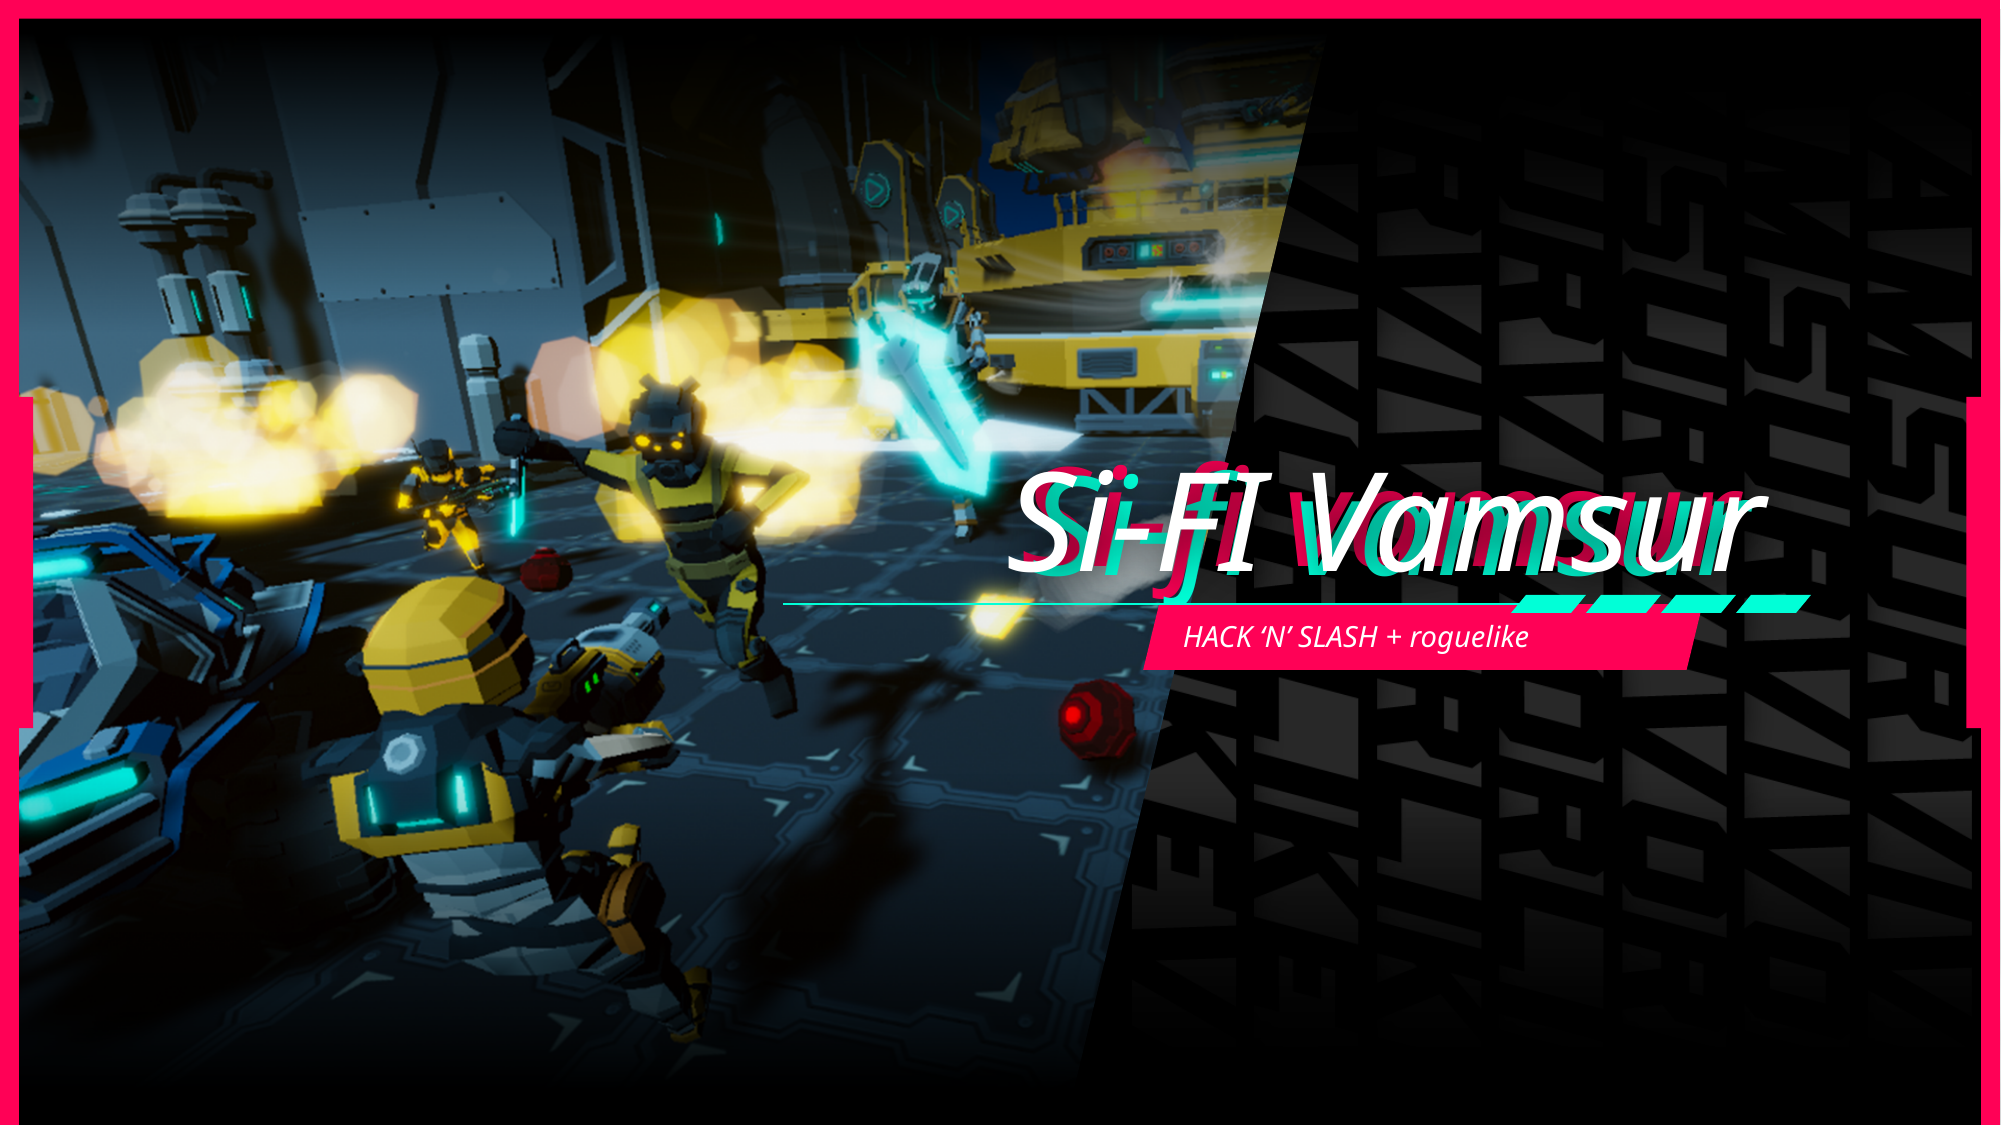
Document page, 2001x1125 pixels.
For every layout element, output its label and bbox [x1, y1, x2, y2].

text_box [782, 594, 1812, 614]
text_box [844, 435, 1928, 597]
text_box [0, 0, 2000, 1125]
